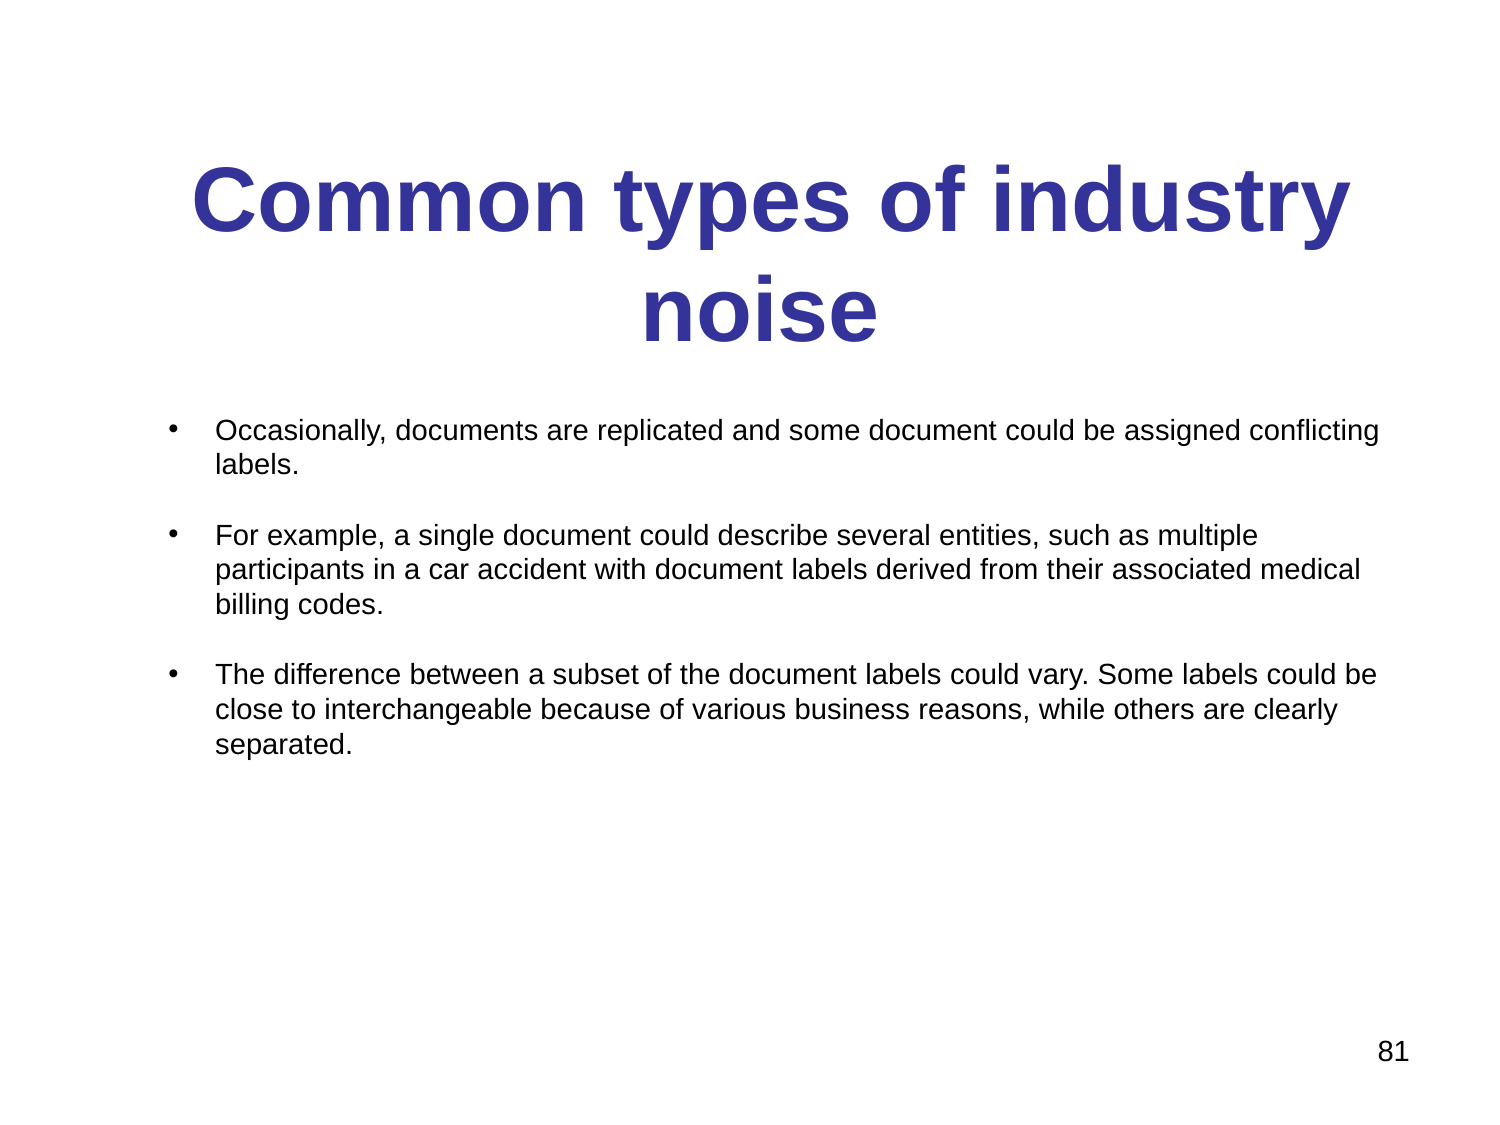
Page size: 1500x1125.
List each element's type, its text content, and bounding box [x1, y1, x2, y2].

text_box [49, 172, 1447, 279]
title Common types of industry noise [96, 279, 1447, 414]
text_box Occasionally, documents are replicated and some document could be assigned conflicting labels. For example, a single document could describe several entities, such as multiple participants in a car accident with document labels derived from their associated medical billing codes. The difference between a subset of the document labels could vary. Some labels could be close to interchangeable because of various business reasons, while others are clearly separated. [153, 403, 1424, 803]
slide_number 81 [1074, 1024, 1425, 1103]
